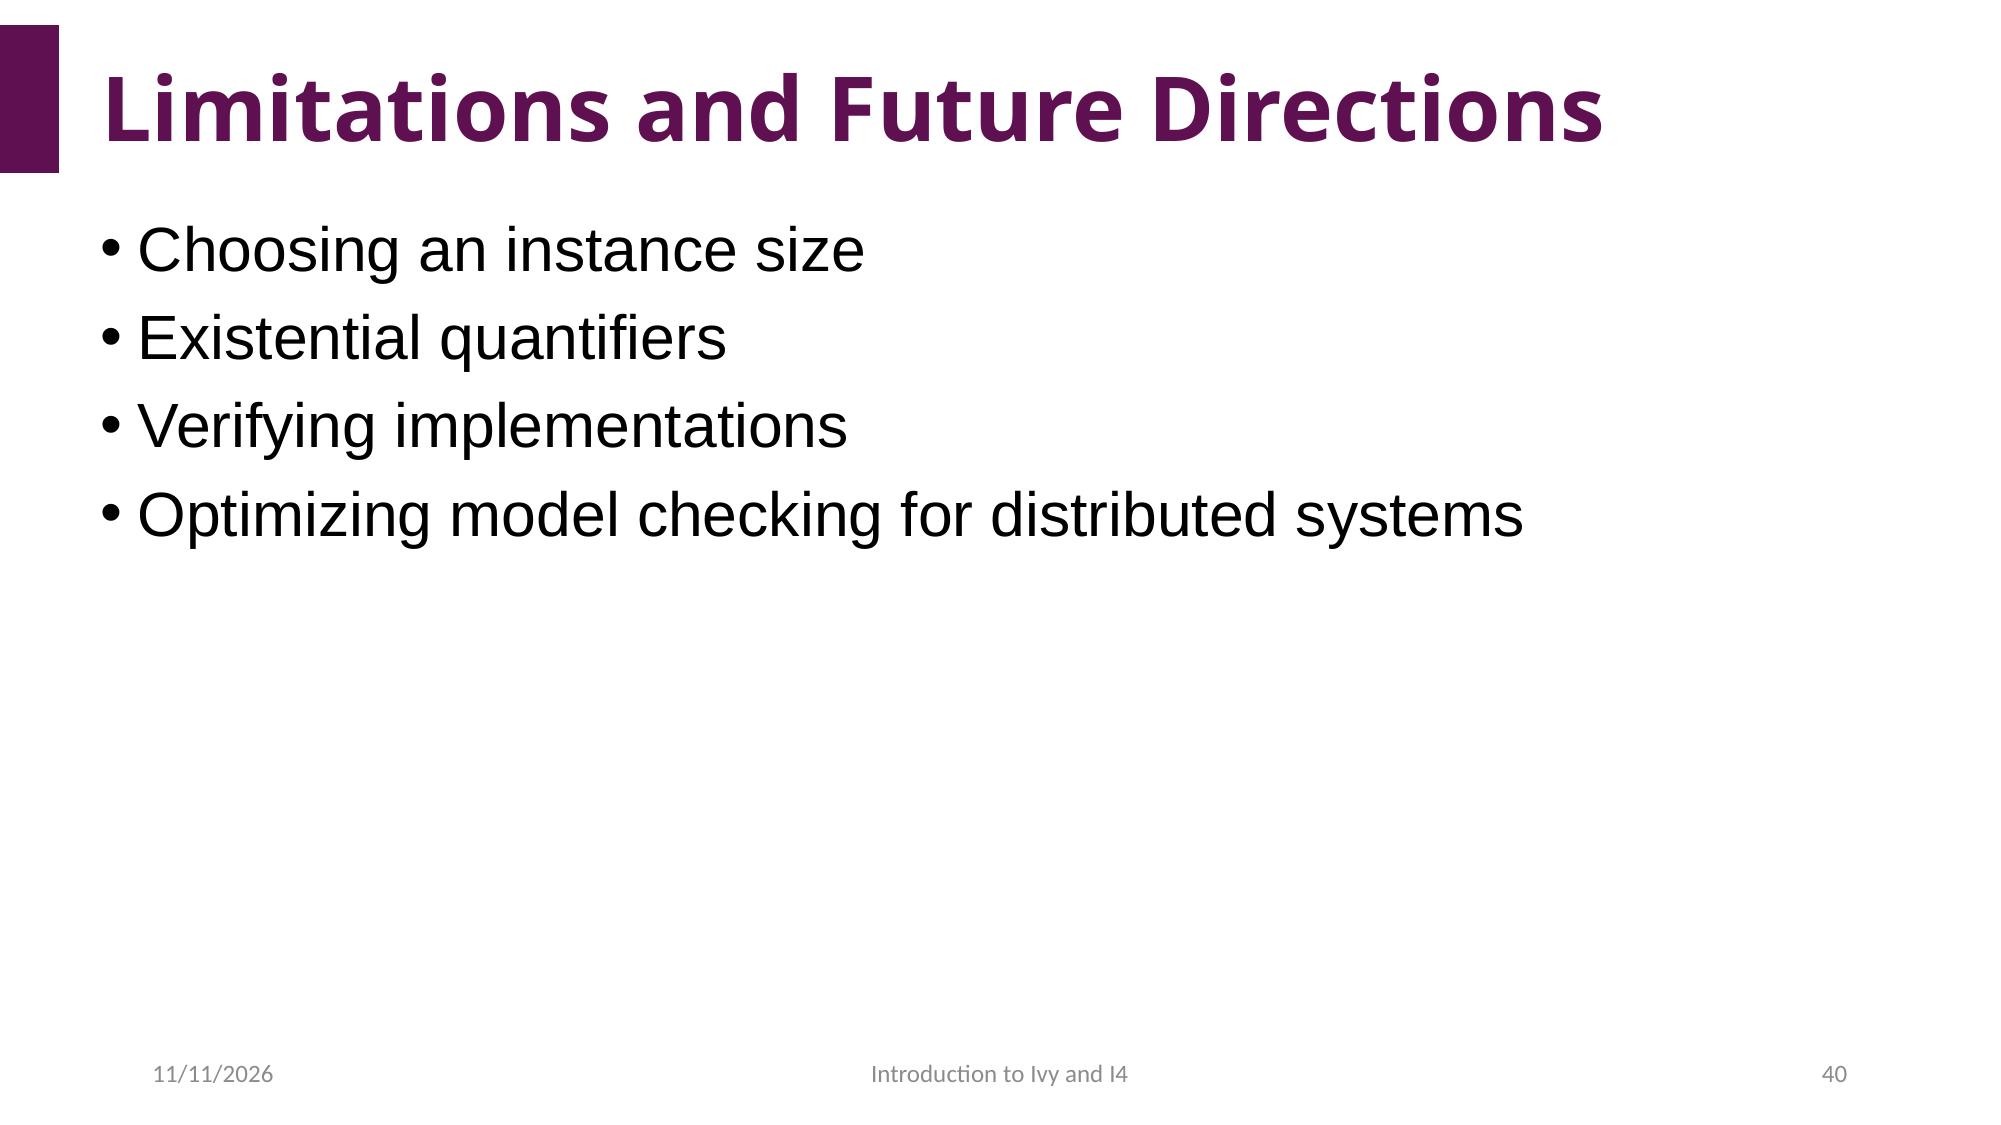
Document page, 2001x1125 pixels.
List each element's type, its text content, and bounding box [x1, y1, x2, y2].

slide_number 40 [1412, 1042, 1863, 1103]
title Limitations and Future Directions [86, 26, 1917, 169]
list Choosing an instance size Existential quantifiers Verifying implementations Optimizing model checking for distributed systems [85, 209, 1917, 1014]
footer Introduction to Ivy and I4 [662, 1042, 1338, 1103]
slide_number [137, 1042, 588, 1103]
